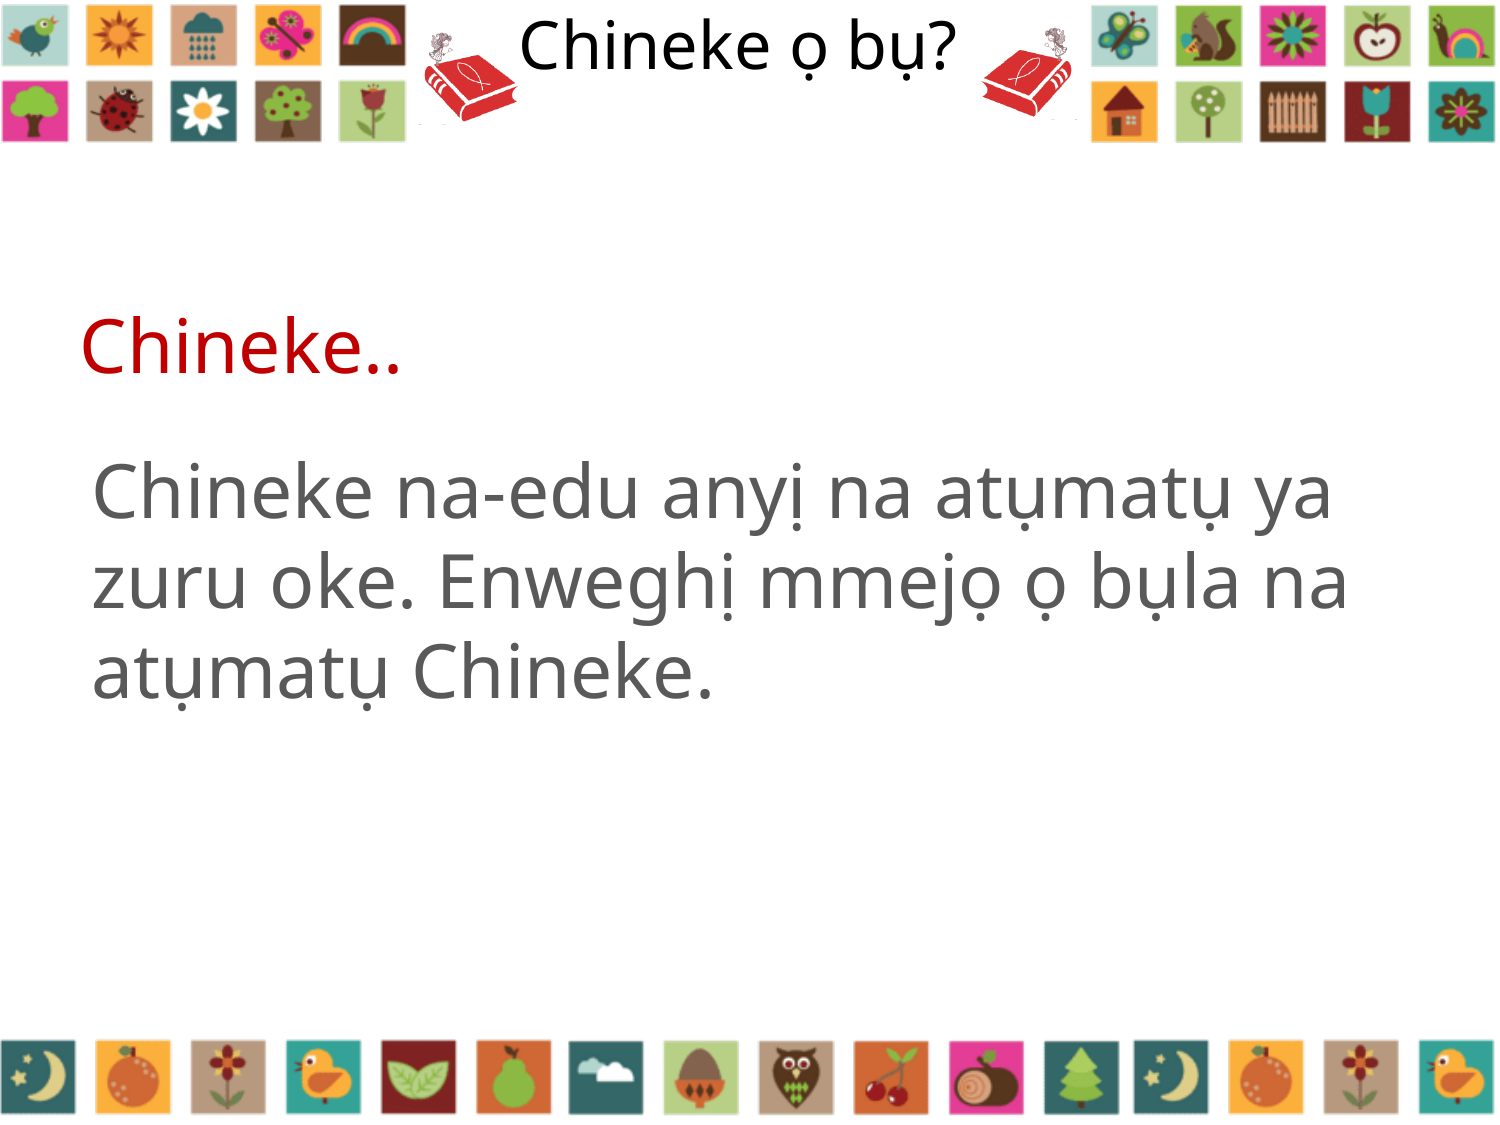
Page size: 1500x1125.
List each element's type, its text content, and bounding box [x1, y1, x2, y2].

picture [950, 3, 1500, 150]
text_box Chineke.. [64, 290, 1412, 396]
text_box Chineke na-edu anyị na atụmatụ ya zuru oke. Enweghị mmejọ ọ bụla na atụmatụ Chineke. [76, 436, 1424, 722]
picture [0, 3, 550, 150]
text_box Chineke ọ bụ? [414, 0, 1080, 91]
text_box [0, 1028, 1500, 1118]
